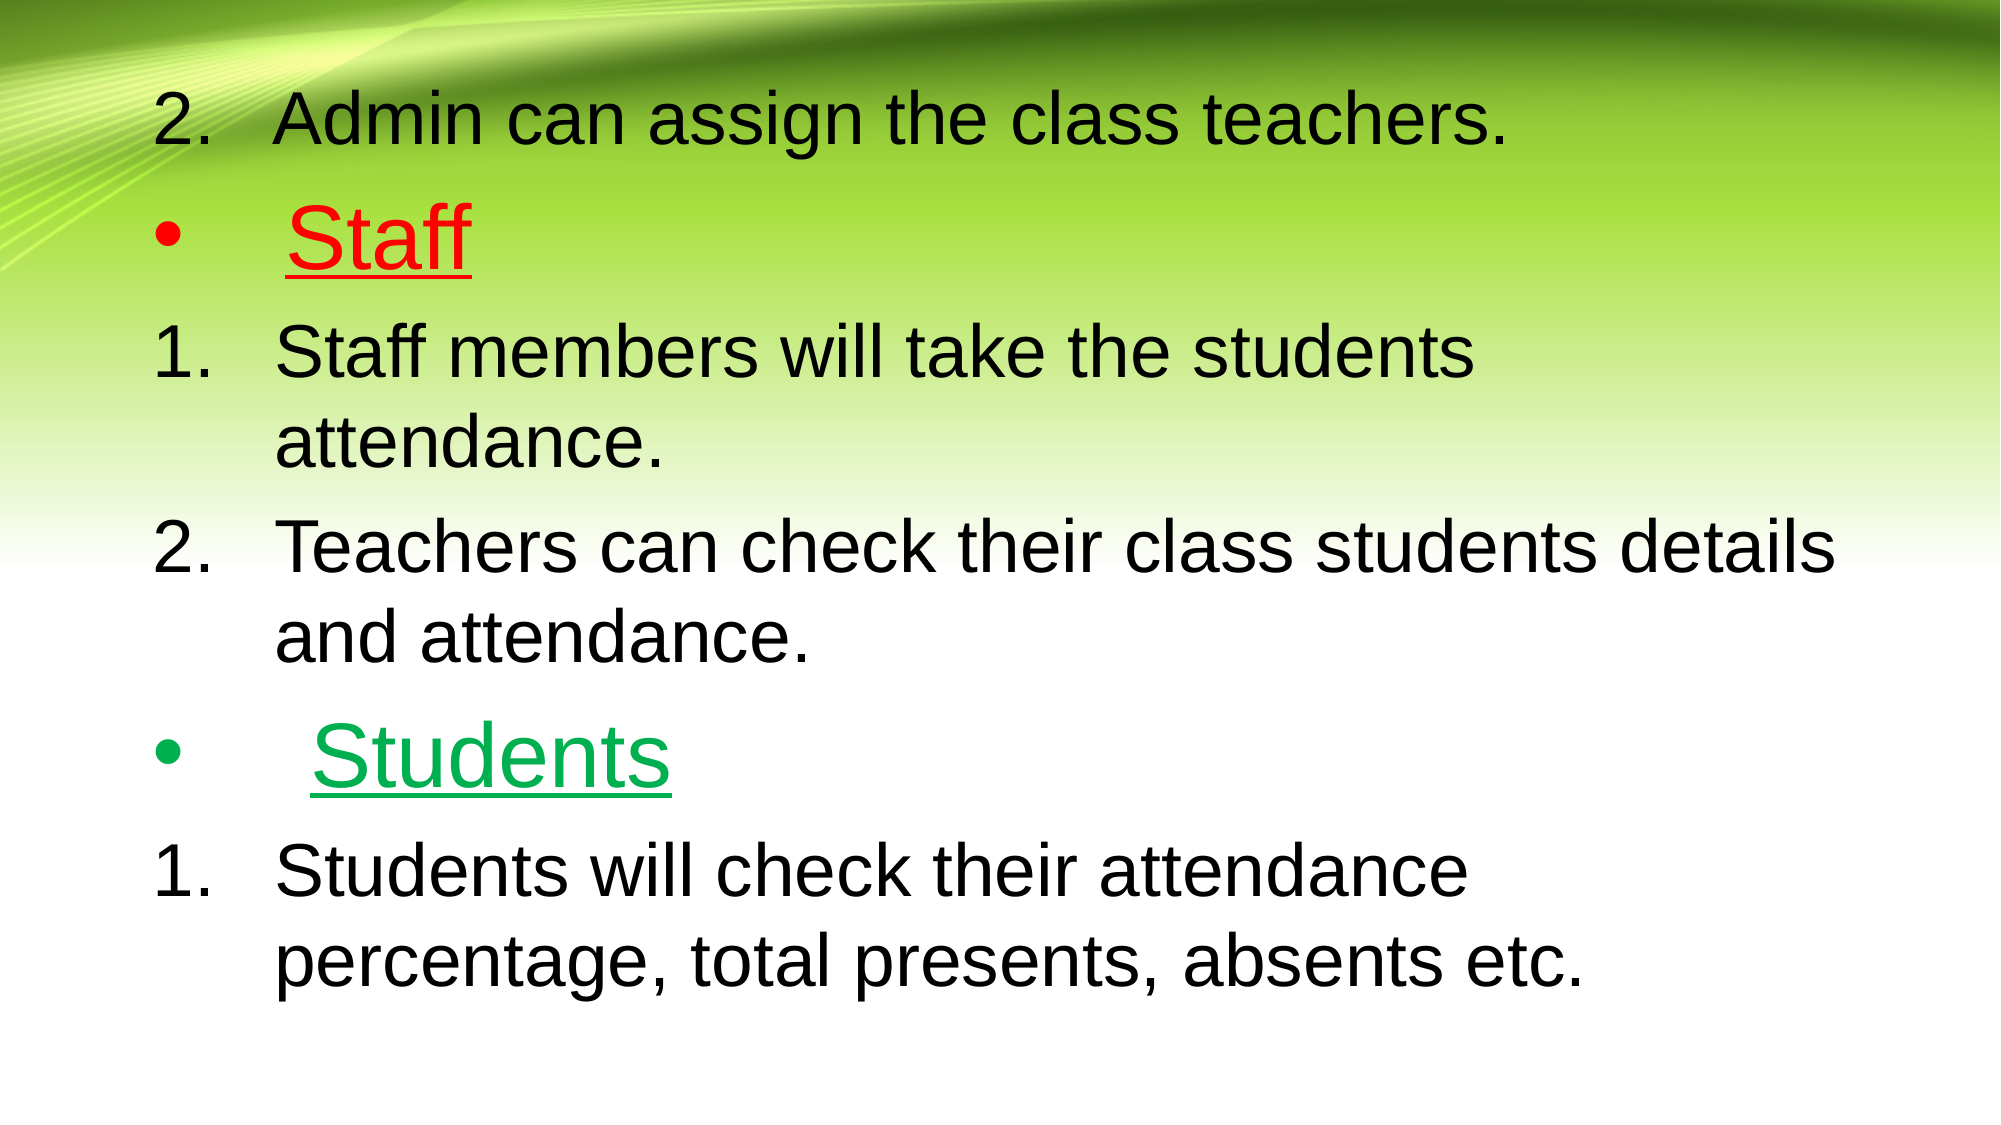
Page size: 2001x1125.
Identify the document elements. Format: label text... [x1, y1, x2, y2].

list 2. Admin can assign the class teachers. Staff Staff members will take the students attendance. Teachers can check their class students details and attendance. Students Students will check their attendance percentage, total presents, absents etc. [137, 61, 1863, 1014]
picture [0, 0, 2000, 1125]
